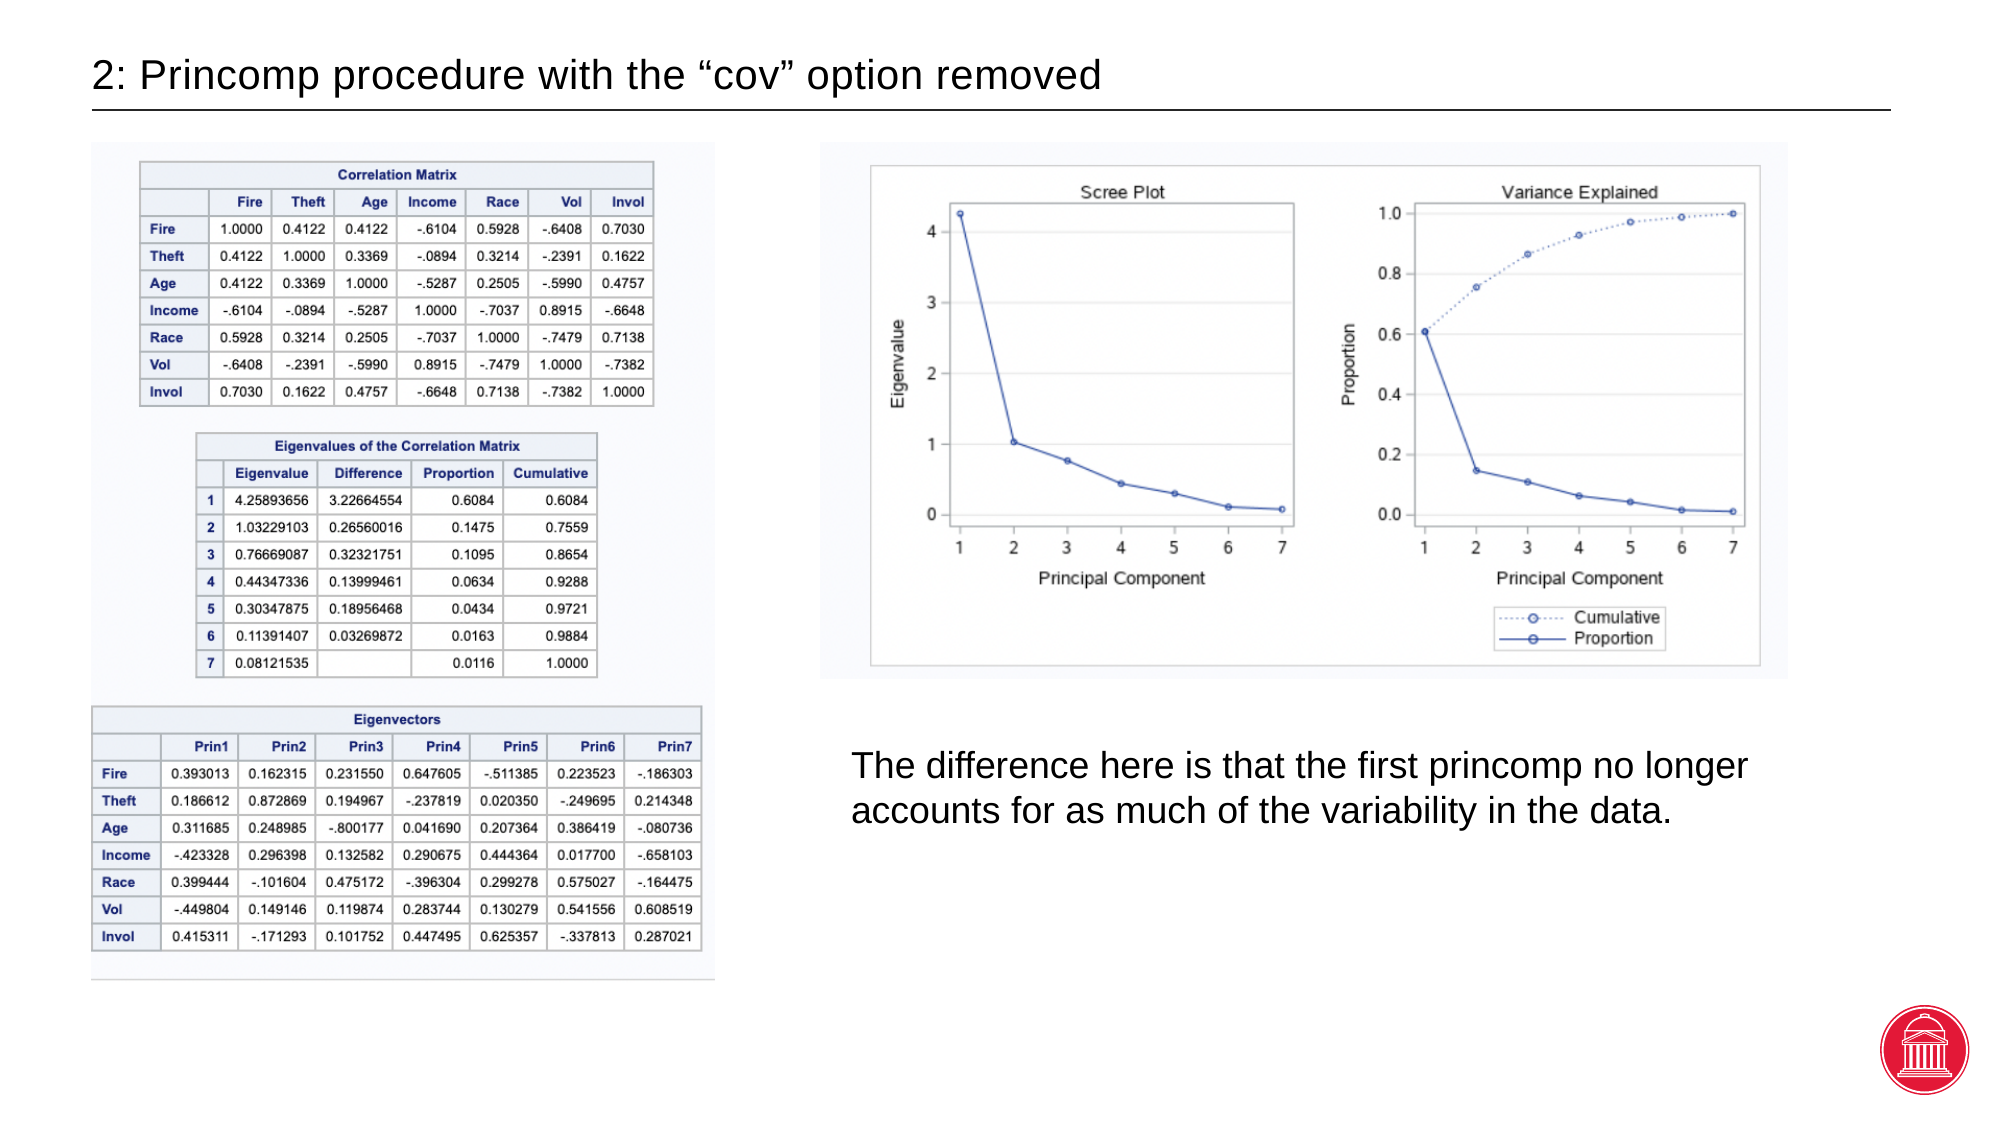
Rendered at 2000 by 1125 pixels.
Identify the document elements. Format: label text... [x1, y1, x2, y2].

picture [820, 142, 1788, 679]
text_box The difference here is that the first princomp no longer accounts for as much of the variability in the data. [836, 734, 1798, 839]
picture [91, 142, 715, 983]
title 2: Princomp procedure with the “cov” option removed [91, 42, 1892, 110]
